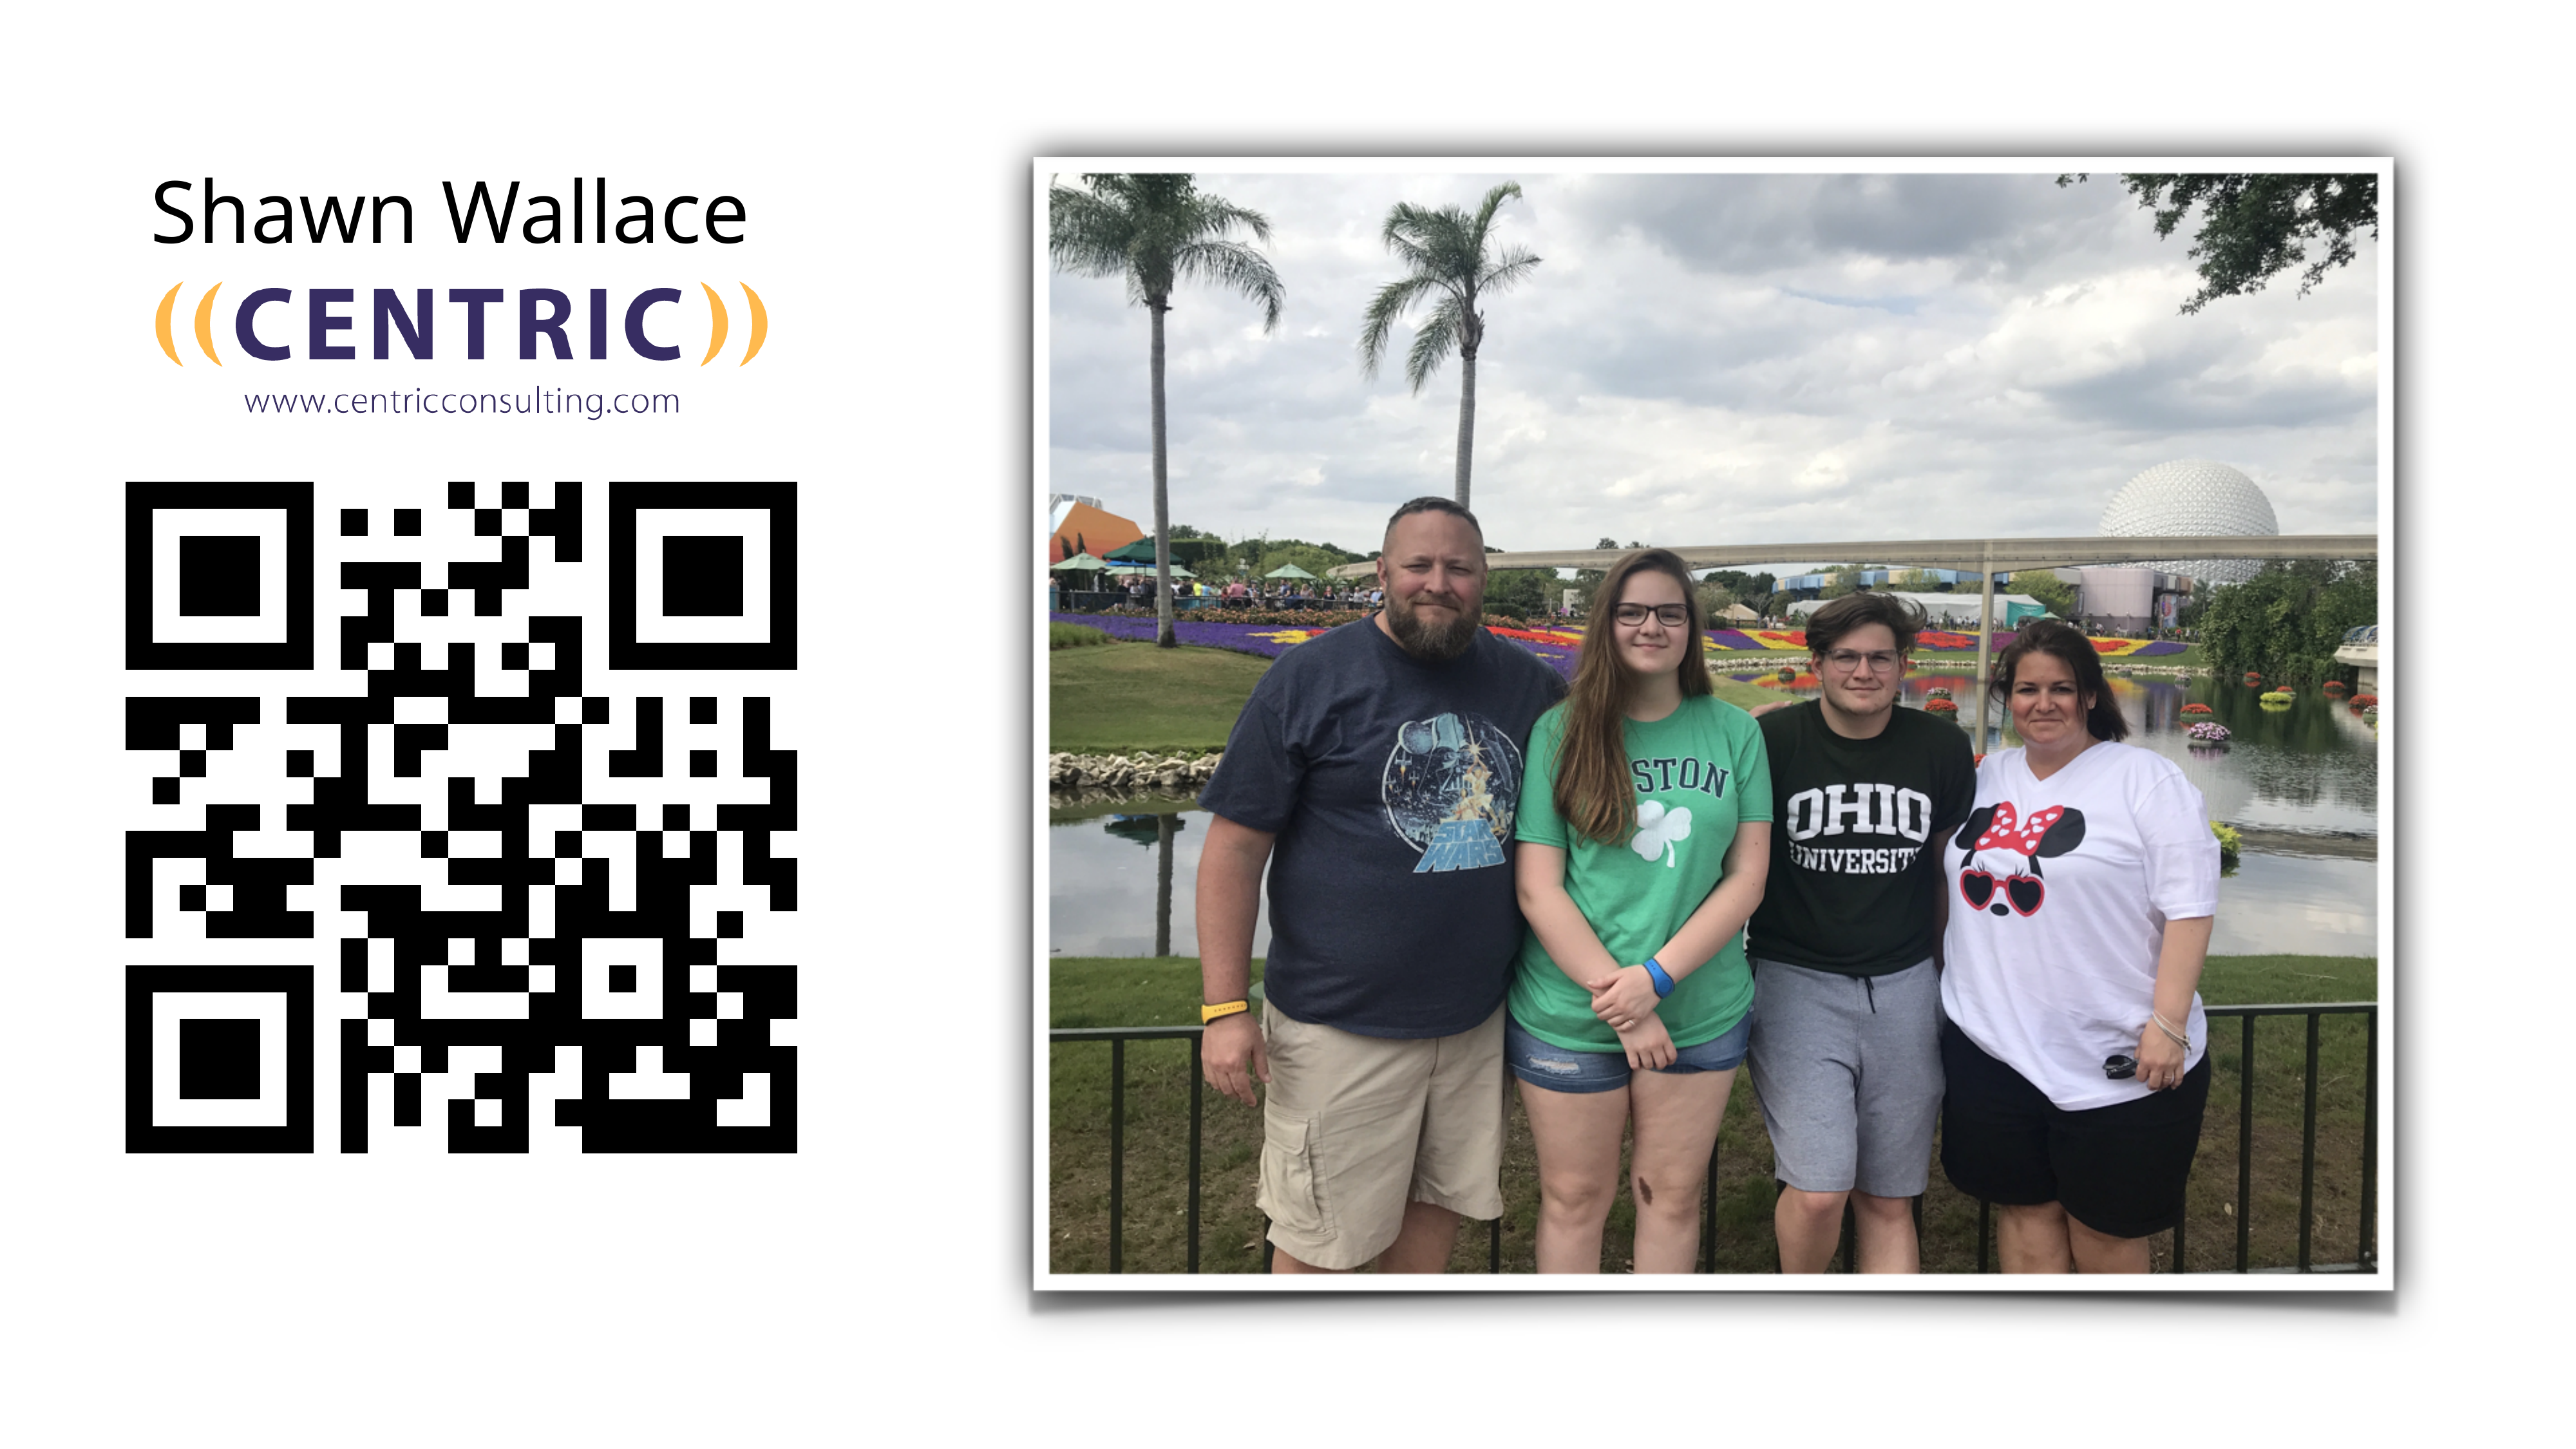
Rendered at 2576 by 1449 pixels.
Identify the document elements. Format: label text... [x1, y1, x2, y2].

picture [19, 270, 905, 1261]
title Shawn Wallace [140, 129, 973, 273]
picture [1025, 157, 2402, 1321]
